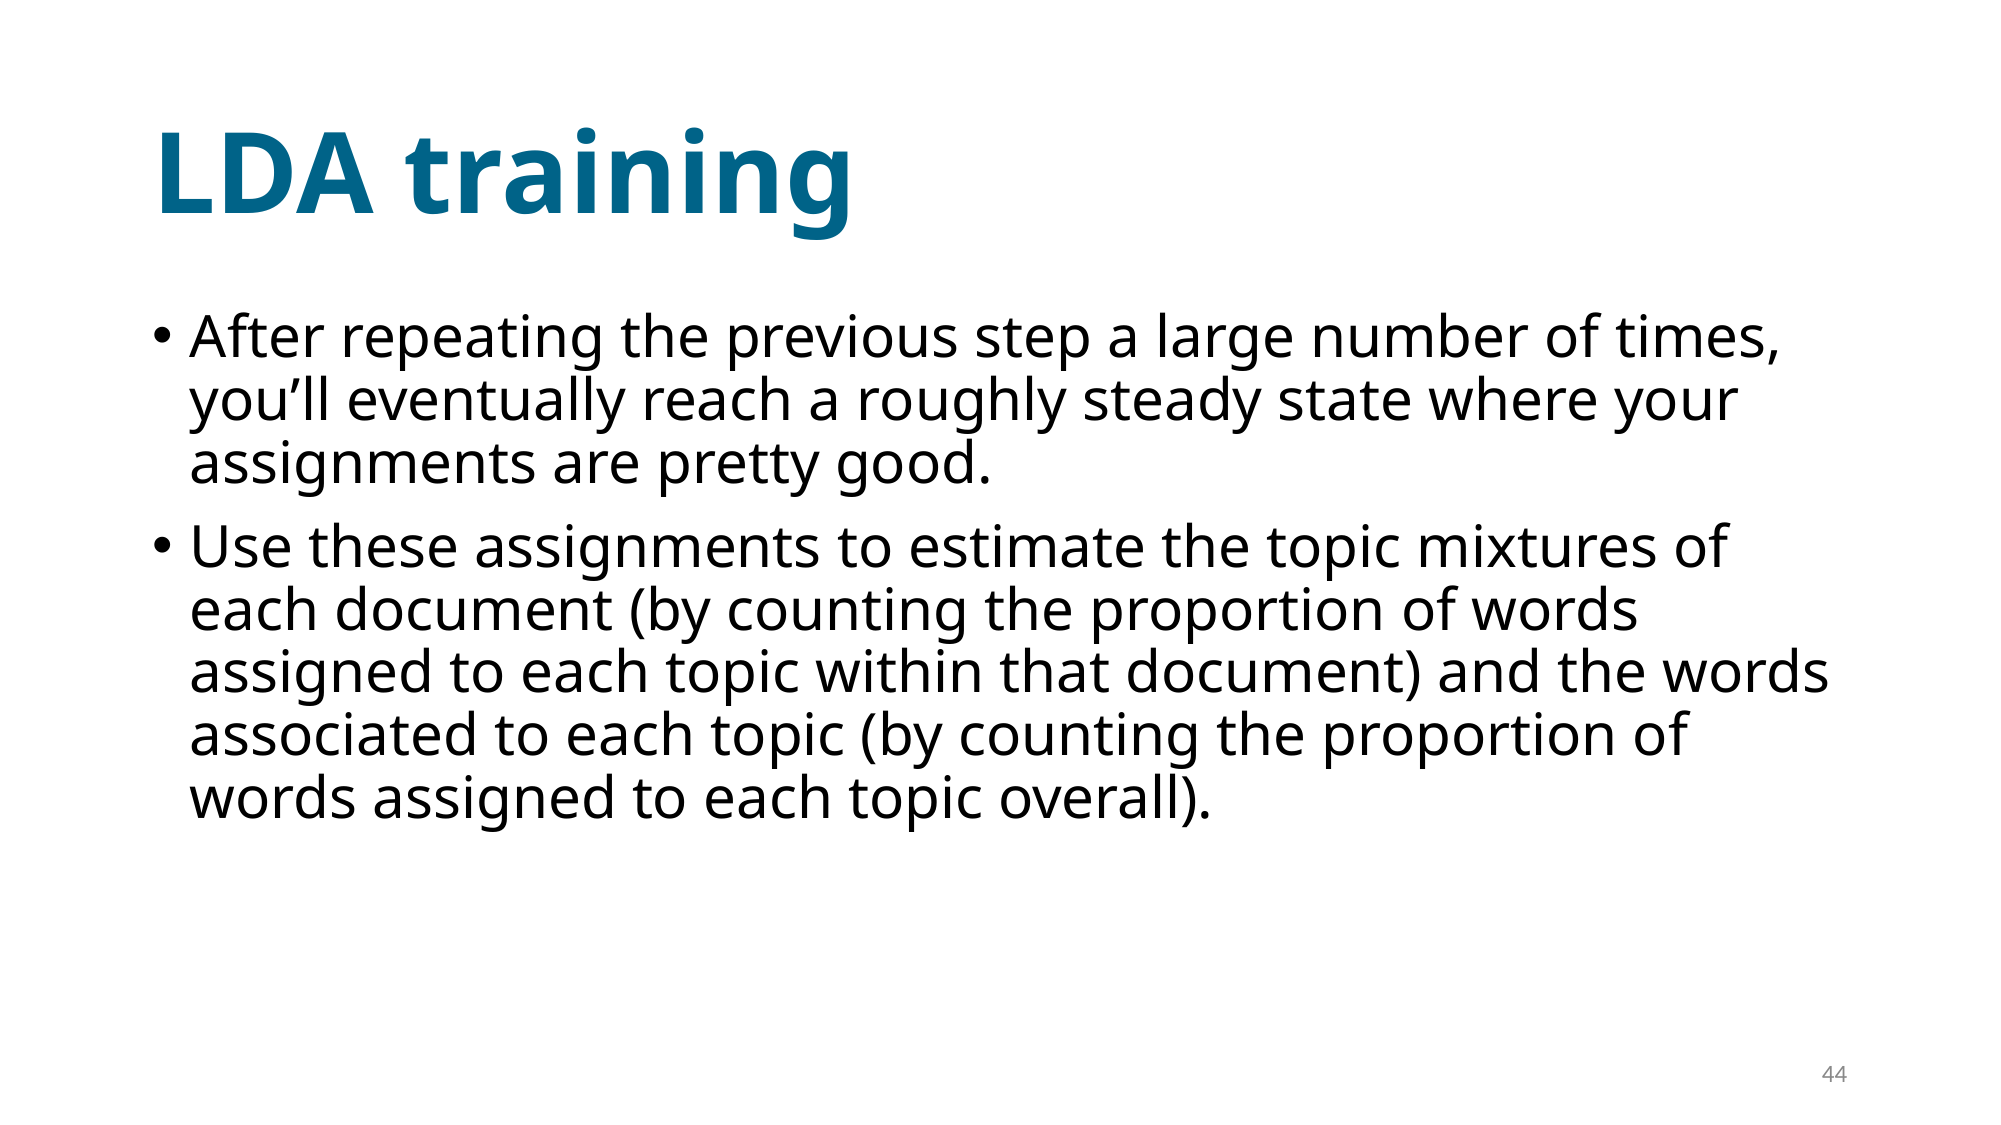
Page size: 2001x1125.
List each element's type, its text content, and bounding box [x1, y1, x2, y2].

title LDA training [137, 59, 1863, 278]
slide_number 44 [1412, 1042, 1863, 1103]
list After repeating the previous step a large number of times, you’ll eventually reach a roughly steady state where your assignments are pretty good. Use these assignments to estimate the topic mixtures of each document (by counting the proportion of words assigned to each topic within that document) and the words associated to each topic (by counting the proportion of words assigned to each topic overall). [137, 299, 1863, 1066]
